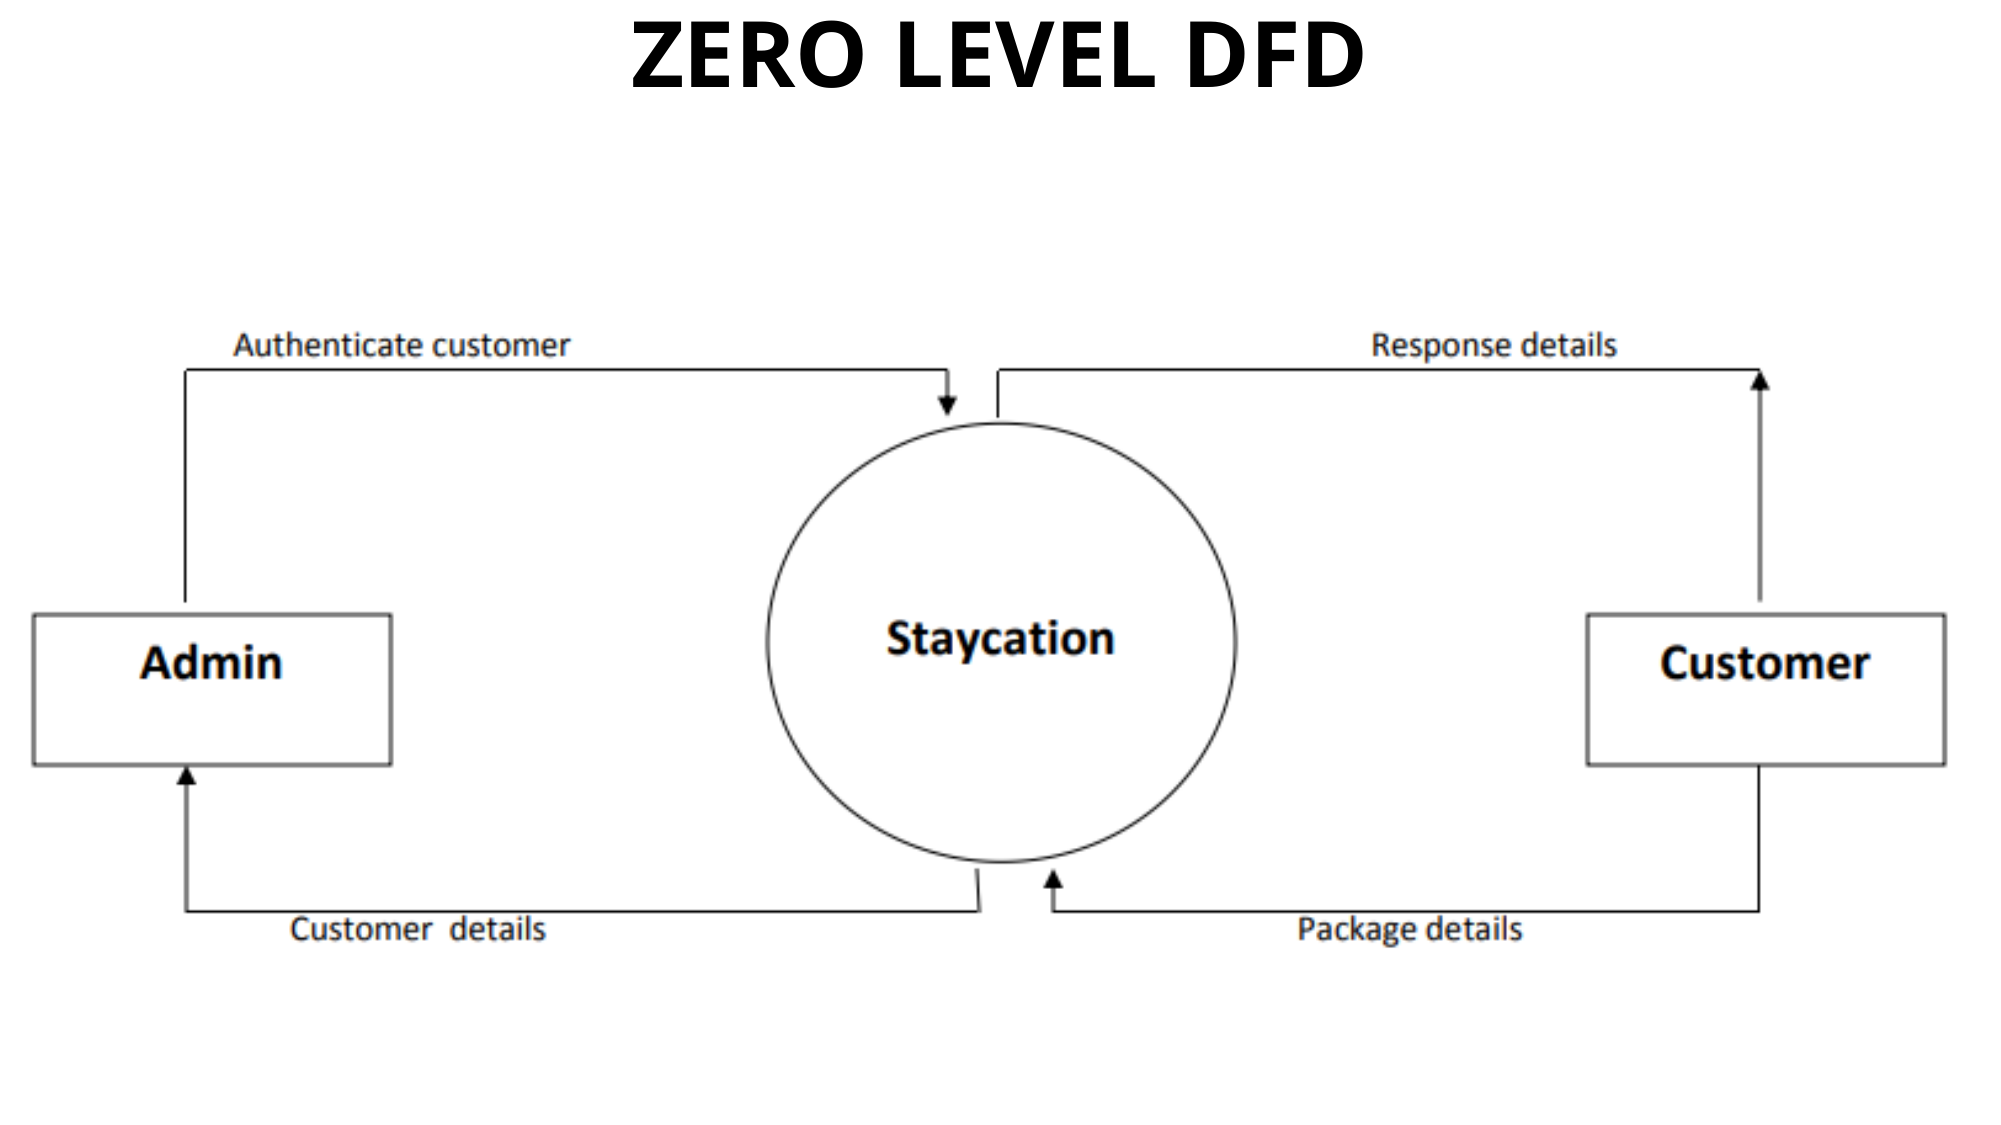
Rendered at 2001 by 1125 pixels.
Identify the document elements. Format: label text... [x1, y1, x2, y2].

picture [0, 140, 2000, 985]
title ZERO LEVEL DFD [137, 0, 1863, 140]
